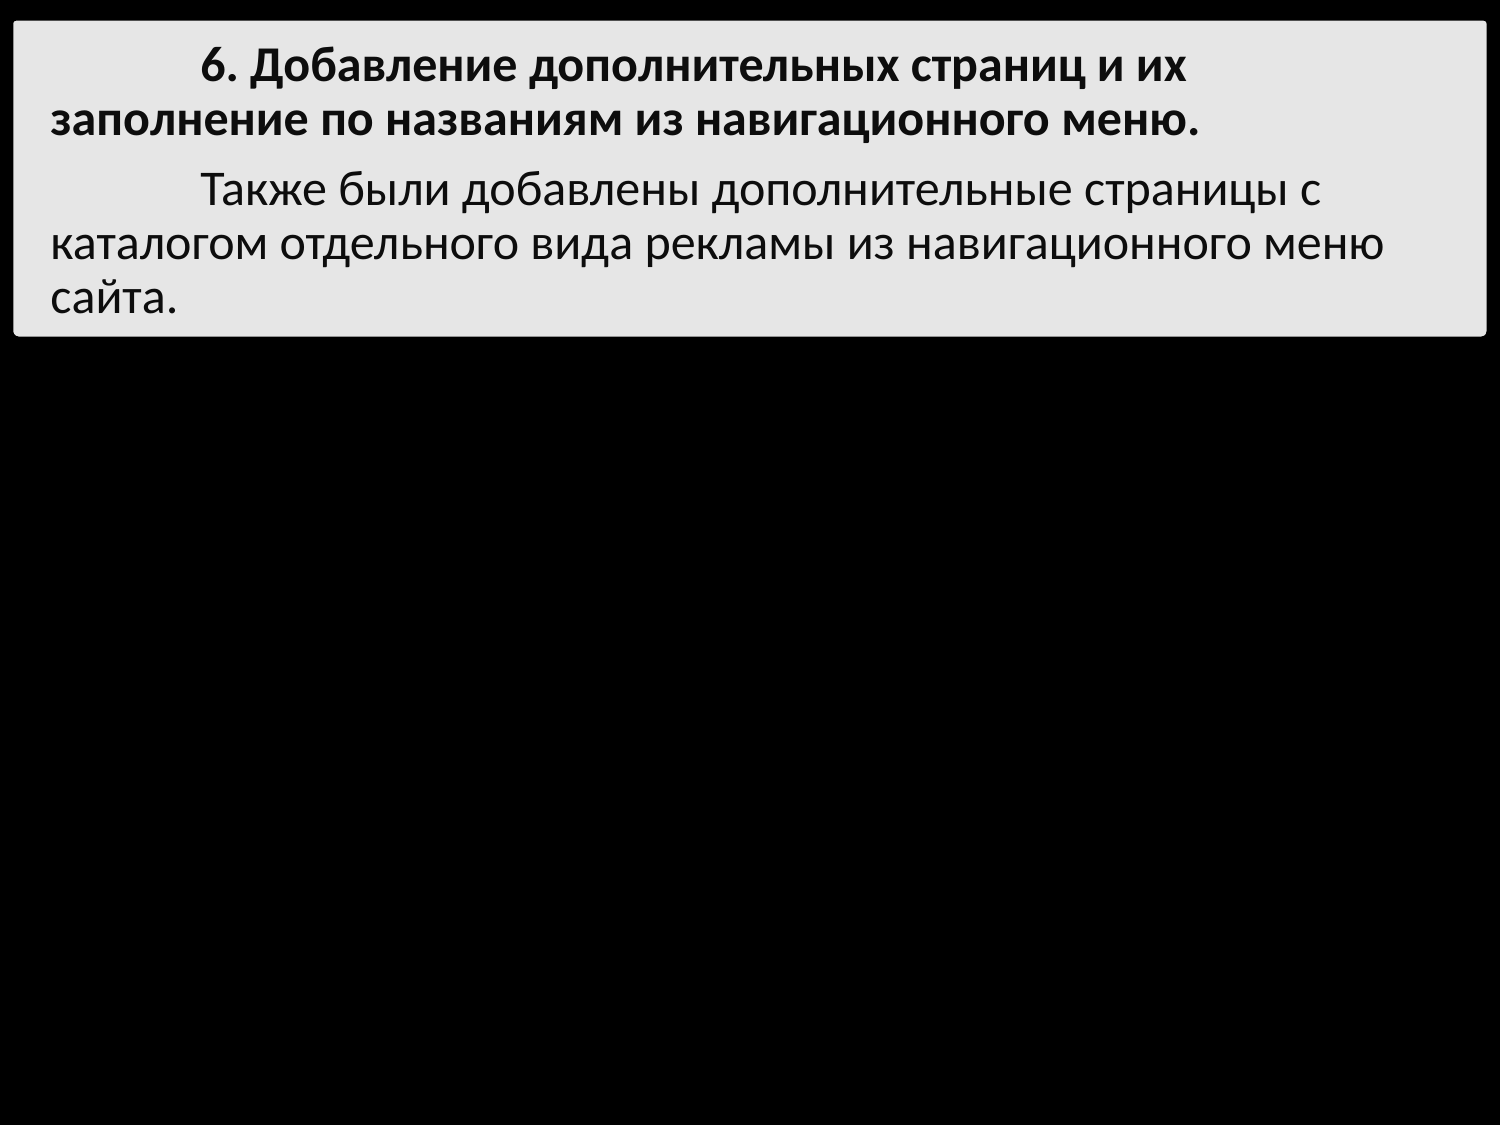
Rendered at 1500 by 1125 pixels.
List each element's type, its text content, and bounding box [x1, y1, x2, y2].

text_box [11, 19, 1489, 339]
list 6. Добавление дополнительных страниц и их заполнение по названиям из навигационного меню. Также были добавлены дополнительные страницы с каталогом отдельного вида рекламы из навигационного меню сайта. [35, 30, 1465, 149]
